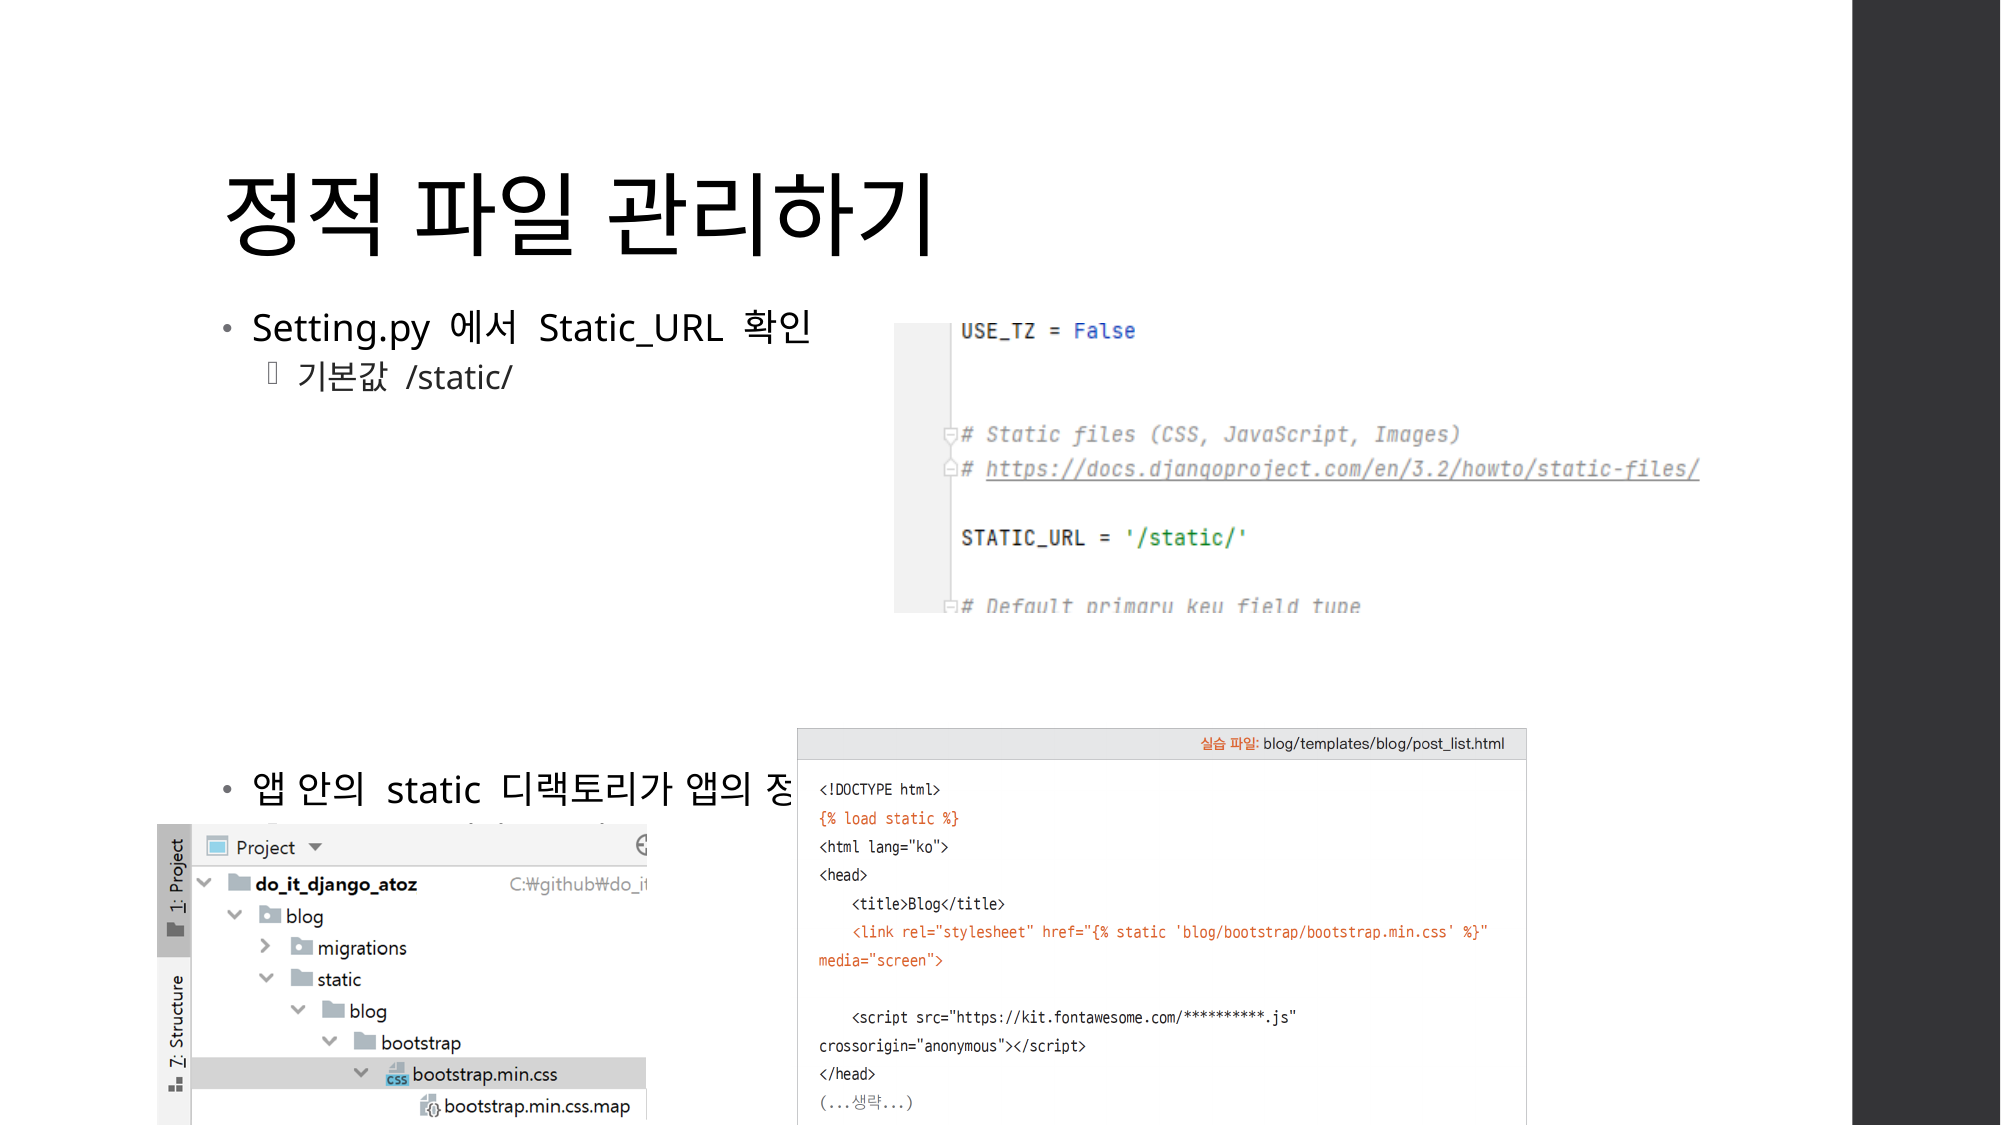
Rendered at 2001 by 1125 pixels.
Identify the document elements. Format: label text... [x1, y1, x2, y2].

picture [894, 323, 1786, 613]
list Setting.py 에서 Static_URL 확인 기본값 /static/ 앱 안의 static 디랙토리가 앱의 정적 파일을 저장하는 위치가 됨 {% static 키워드로 접근 [206, 299, 1617, 1014]
picture [790, 722, 1529, 1125]
picture [156, 824, 647, 1125]
title 정적 파일 관리하기 [206, 60, 1797, 278]
